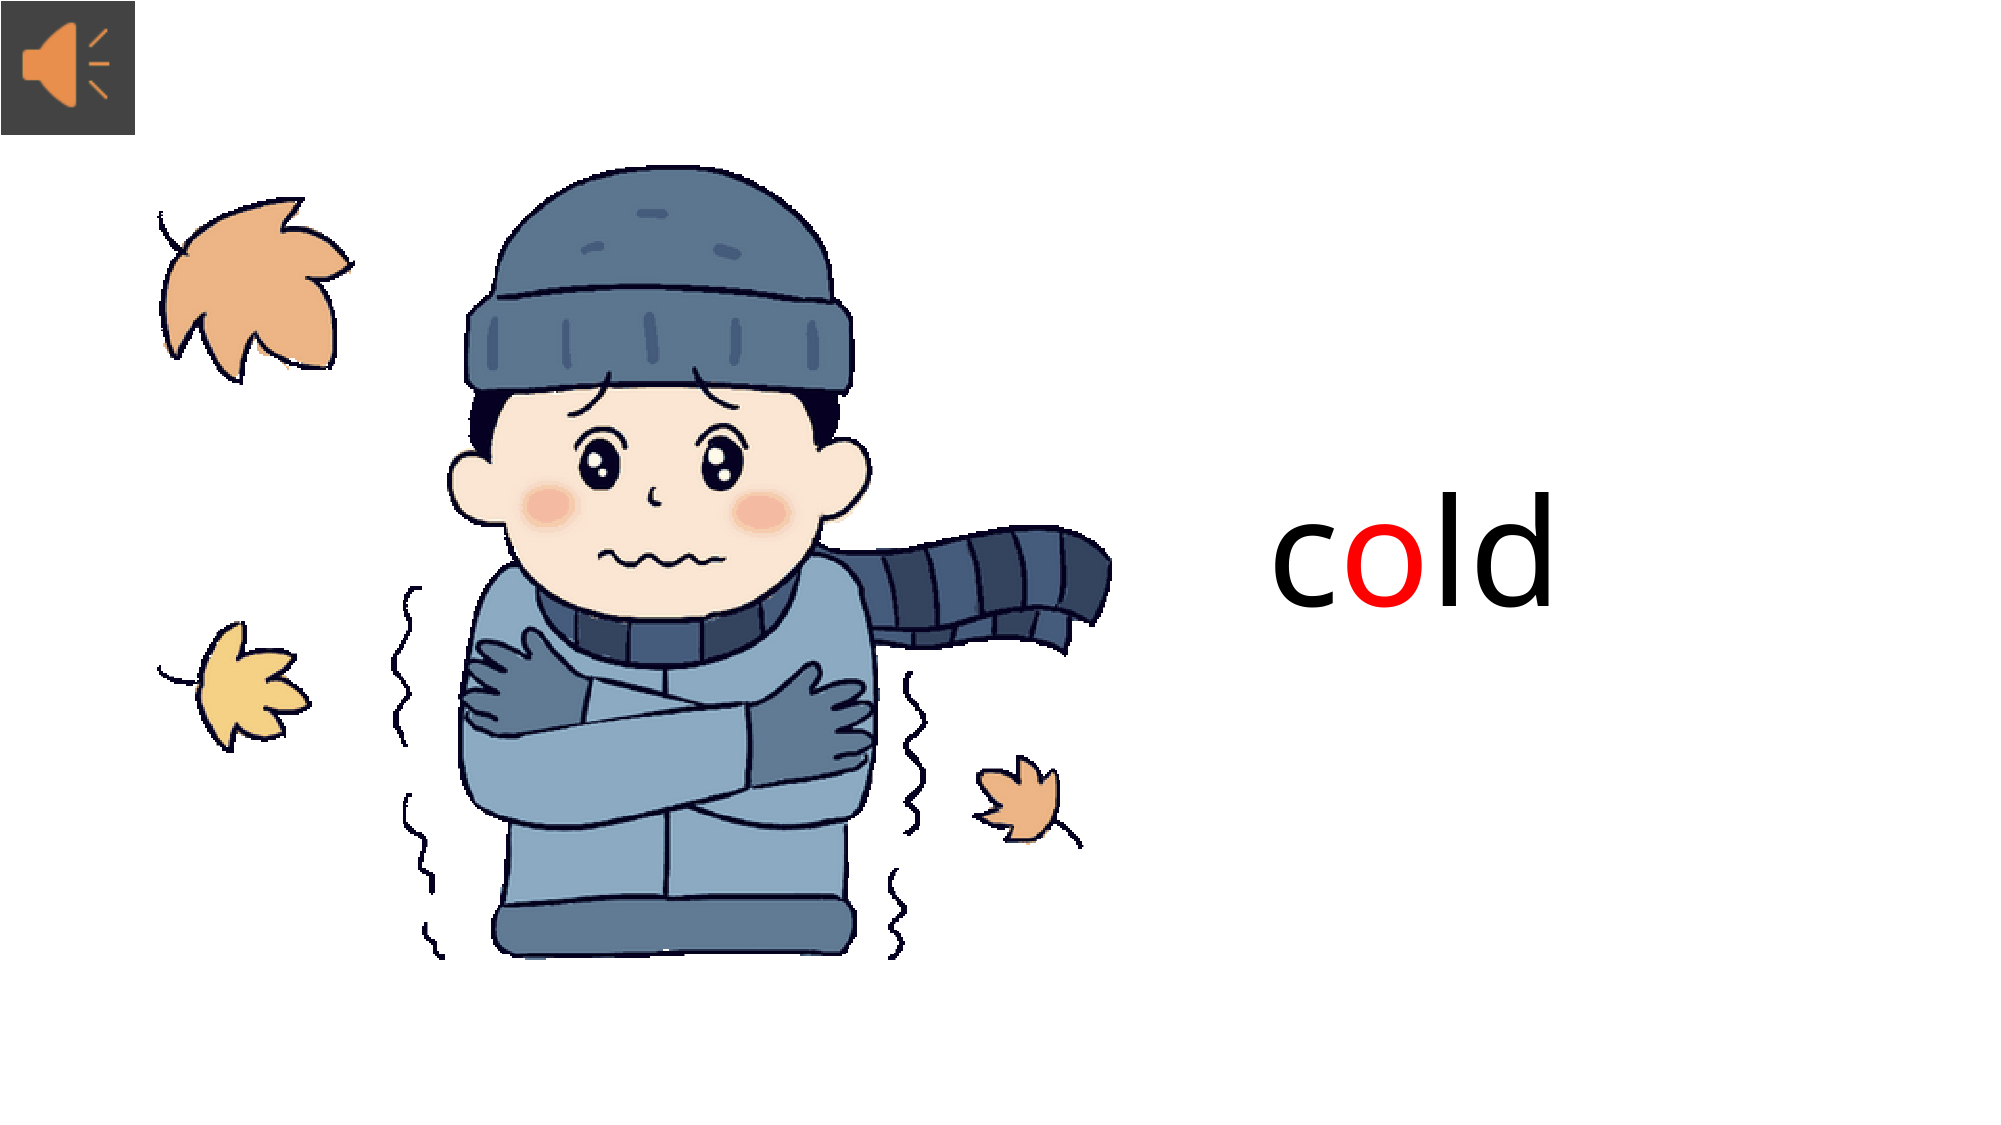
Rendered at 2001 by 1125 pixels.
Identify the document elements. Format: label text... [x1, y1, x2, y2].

text_box cold [1252, 448, 1722, 677]
picture [0, 0, 1178, 1024]
